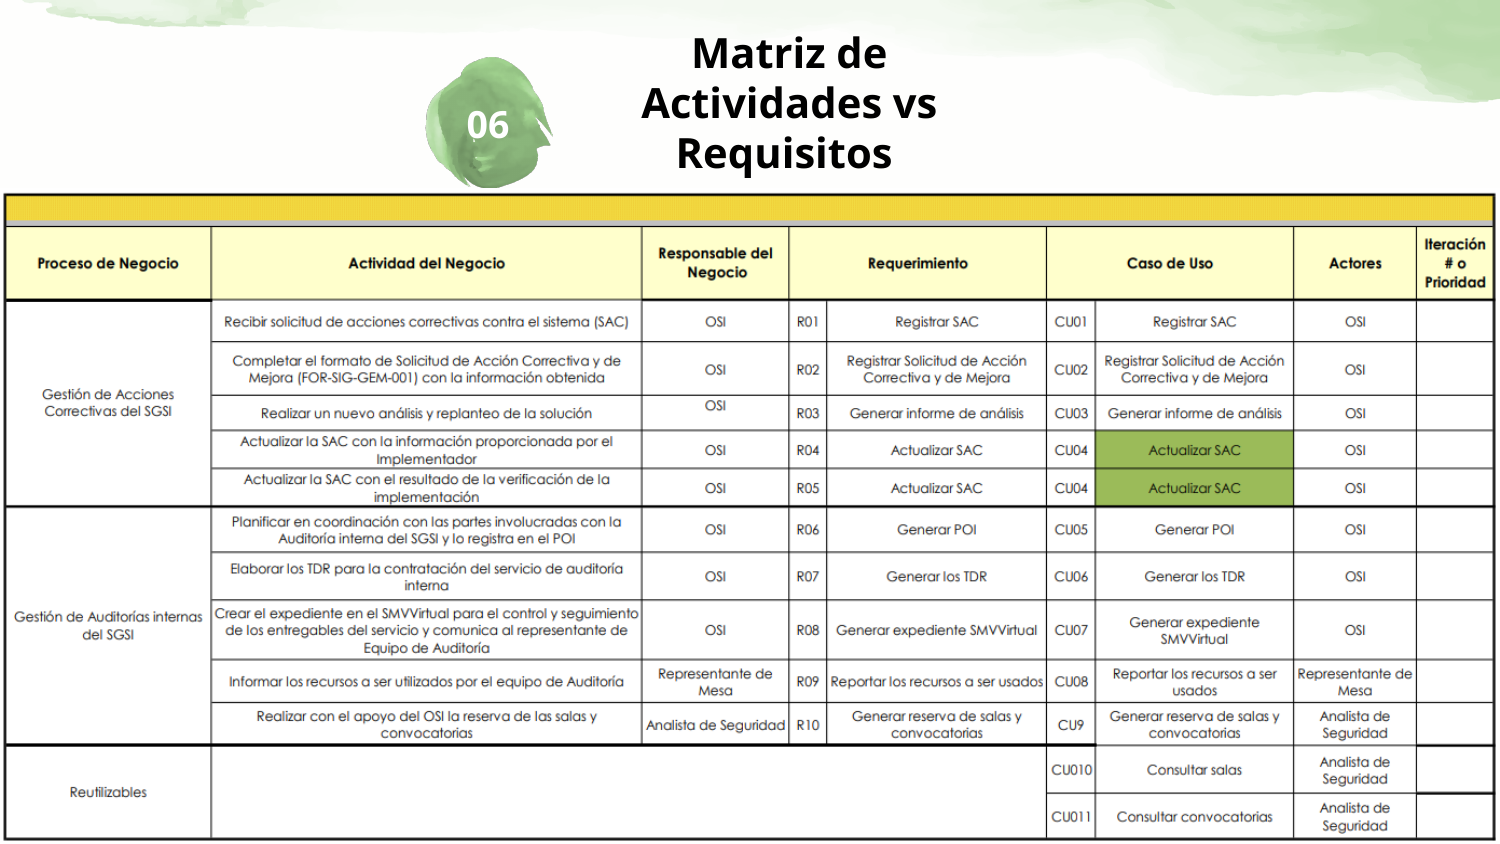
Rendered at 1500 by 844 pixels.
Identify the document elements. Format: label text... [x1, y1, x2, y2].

text_box Matriz de Actividades vs Requisitos [557, 123, 1028, 186]
picture [0, 0, 1500, 844]
